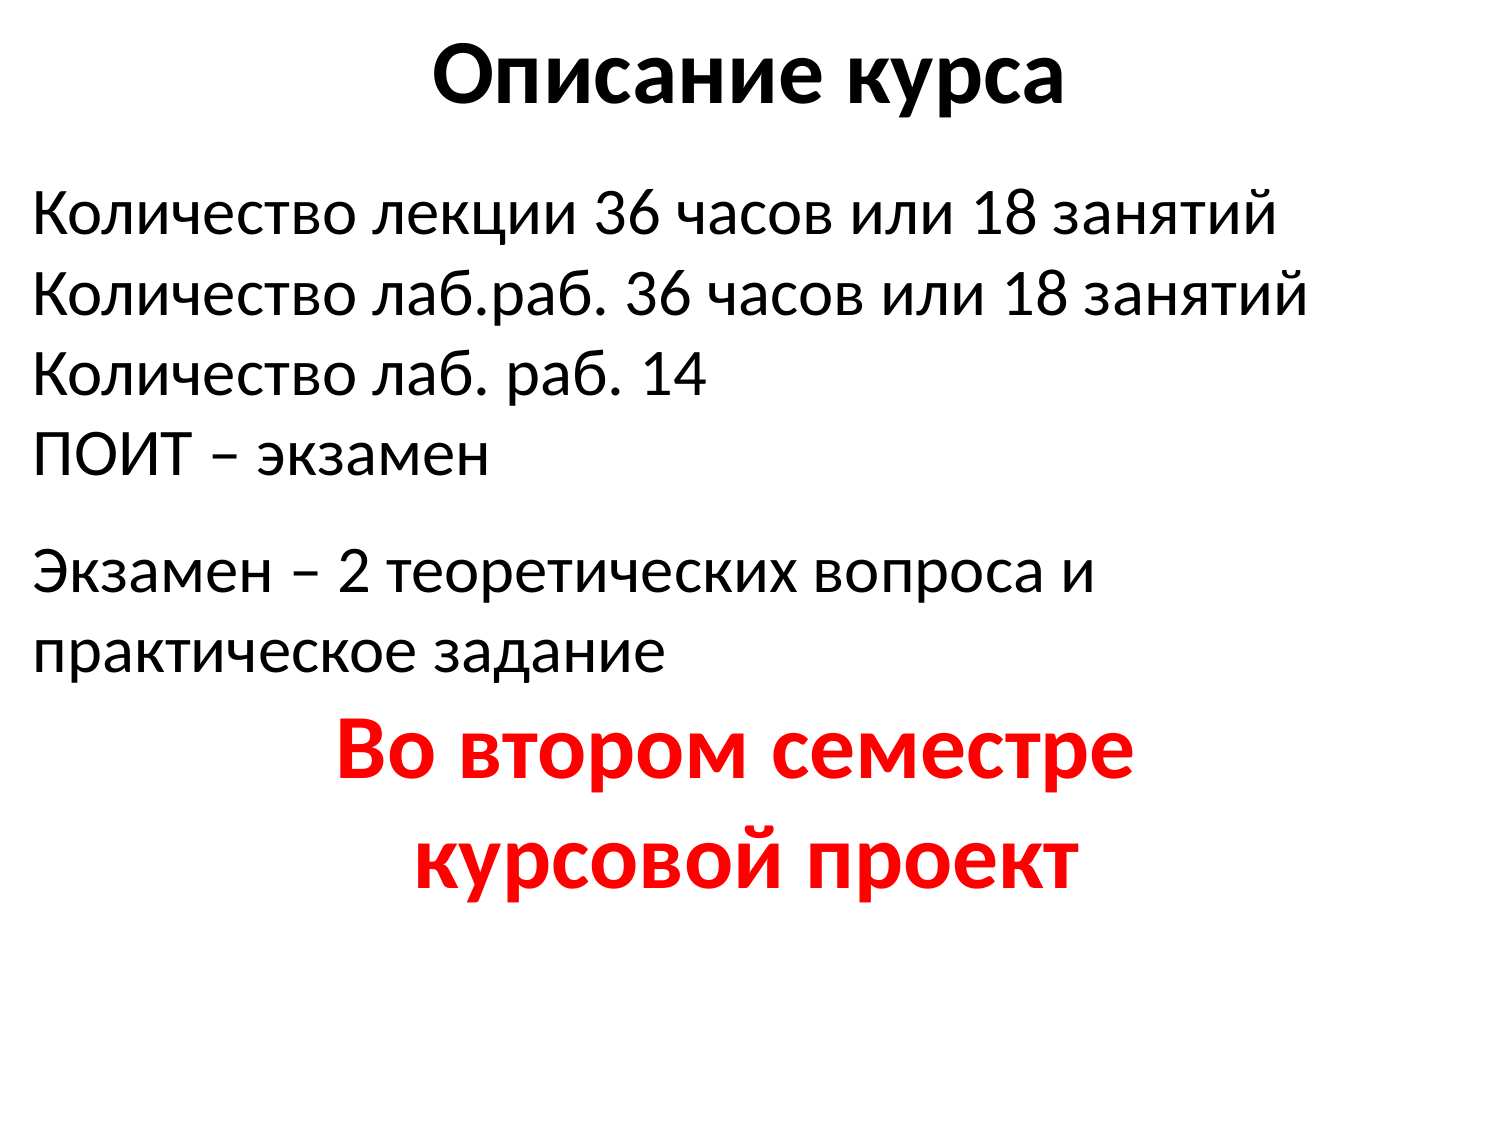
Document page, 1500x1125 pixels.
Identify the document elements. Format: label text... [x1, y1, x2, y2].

list Количество лекции 36 часов или 18 занятий Количество лаб.раб. 36 часов или 18 занятий Количество лаб. раб. 14 ПОИТ – экзамен Экзамен – 2 теоретических вопроса и практическое задание Во втором семестре курсовой проект [17, 160, 1477, 988]
title Описание курса [75, 0, 1425, 160]
